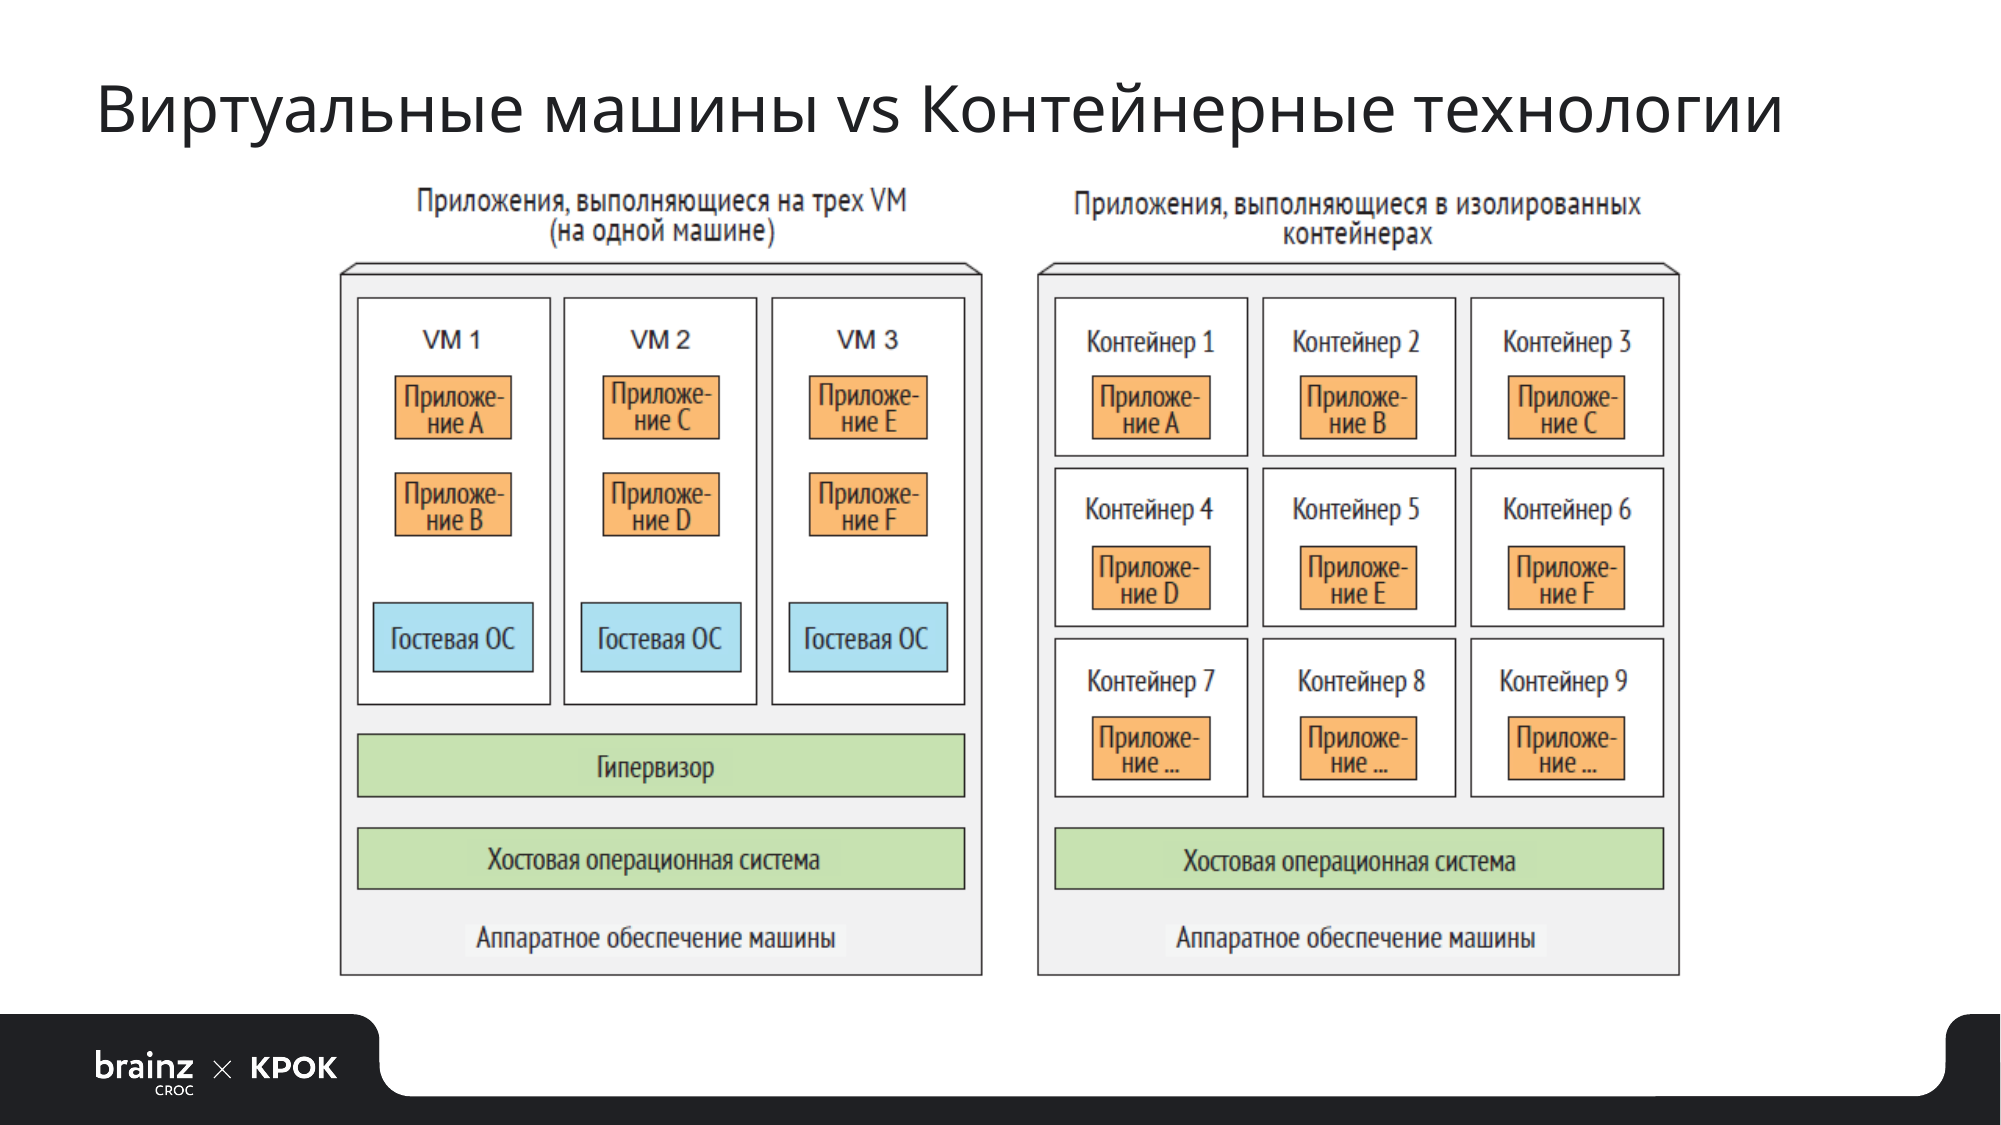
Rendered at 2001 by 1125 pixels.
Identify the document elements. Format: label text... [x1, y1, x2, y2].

picture [96, 1050, 338, 1096]
title Виртуальные машины vs Контейнерные технологии [80, 58, 1806, 164]
picture [262, 163, 1738, 987]
